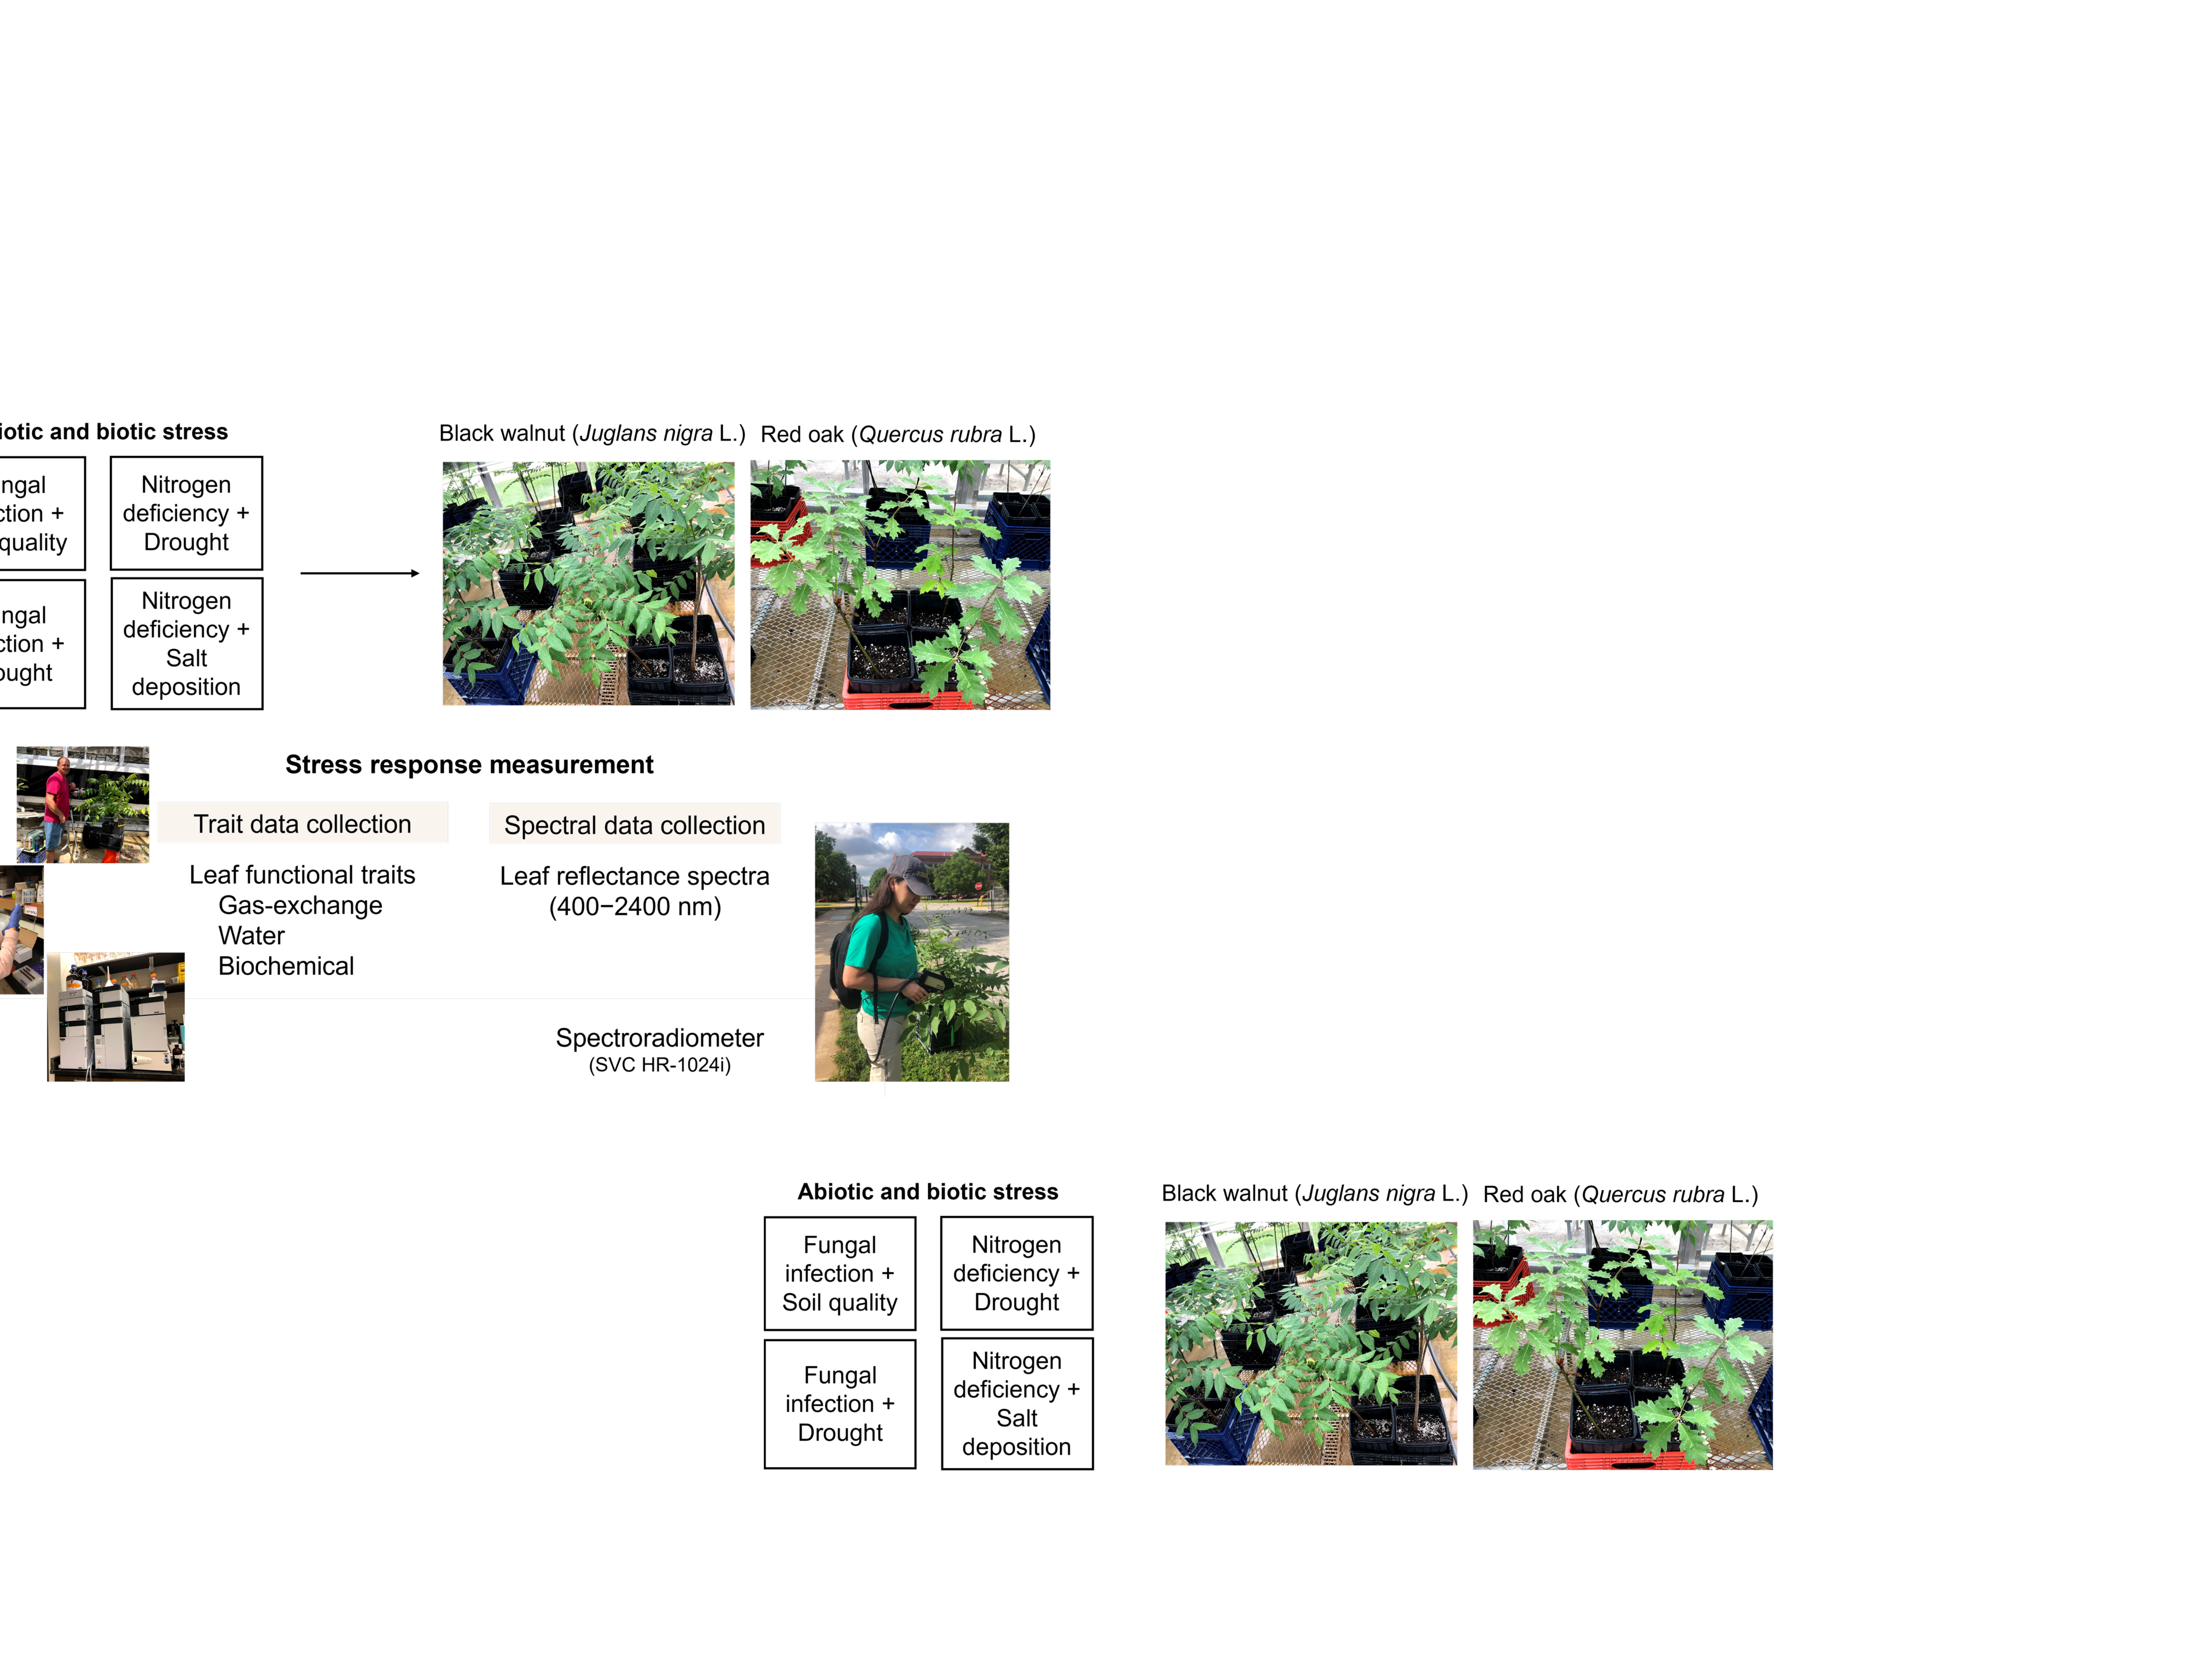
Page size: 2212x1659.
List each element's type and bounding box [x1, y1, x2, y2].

picture [764, 1170, 1110, 1497]
picture [1146, 1170, 1802, 1497]
list [0, 410, 1079, 1097]
